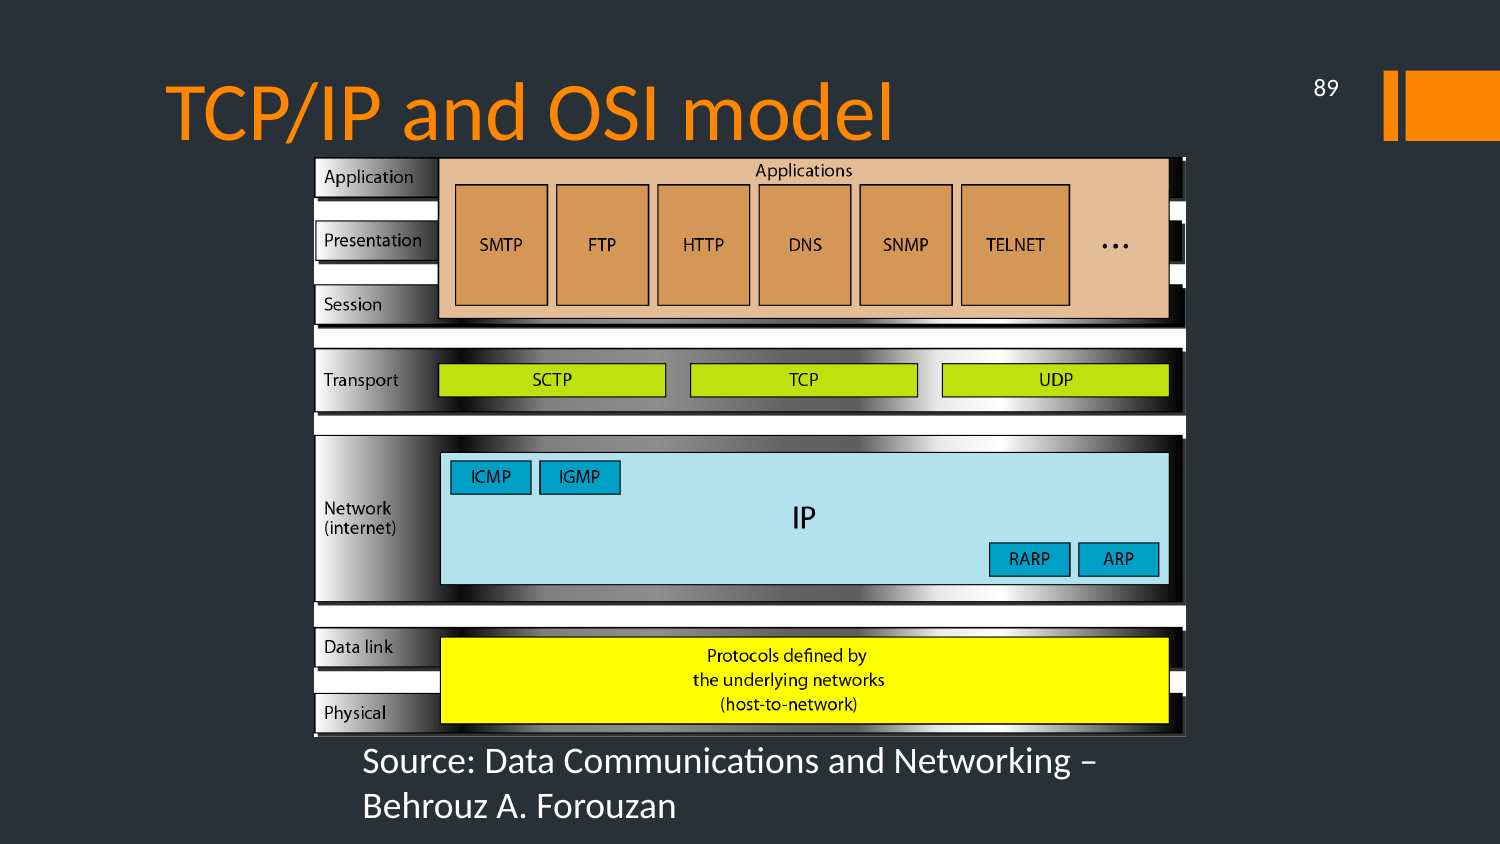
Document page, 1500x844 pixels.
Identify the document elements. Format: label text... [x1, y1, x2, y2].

slide_number 89 [1199, 67, 1355, 105]
text_box Source: Data Communications and Networking – Behrouz A. Forouzan [351, 729, 1244, 832]
title TCP/IP and OSI model [150, 22, 1350, 165]
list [313, 157, 1187, 737]
